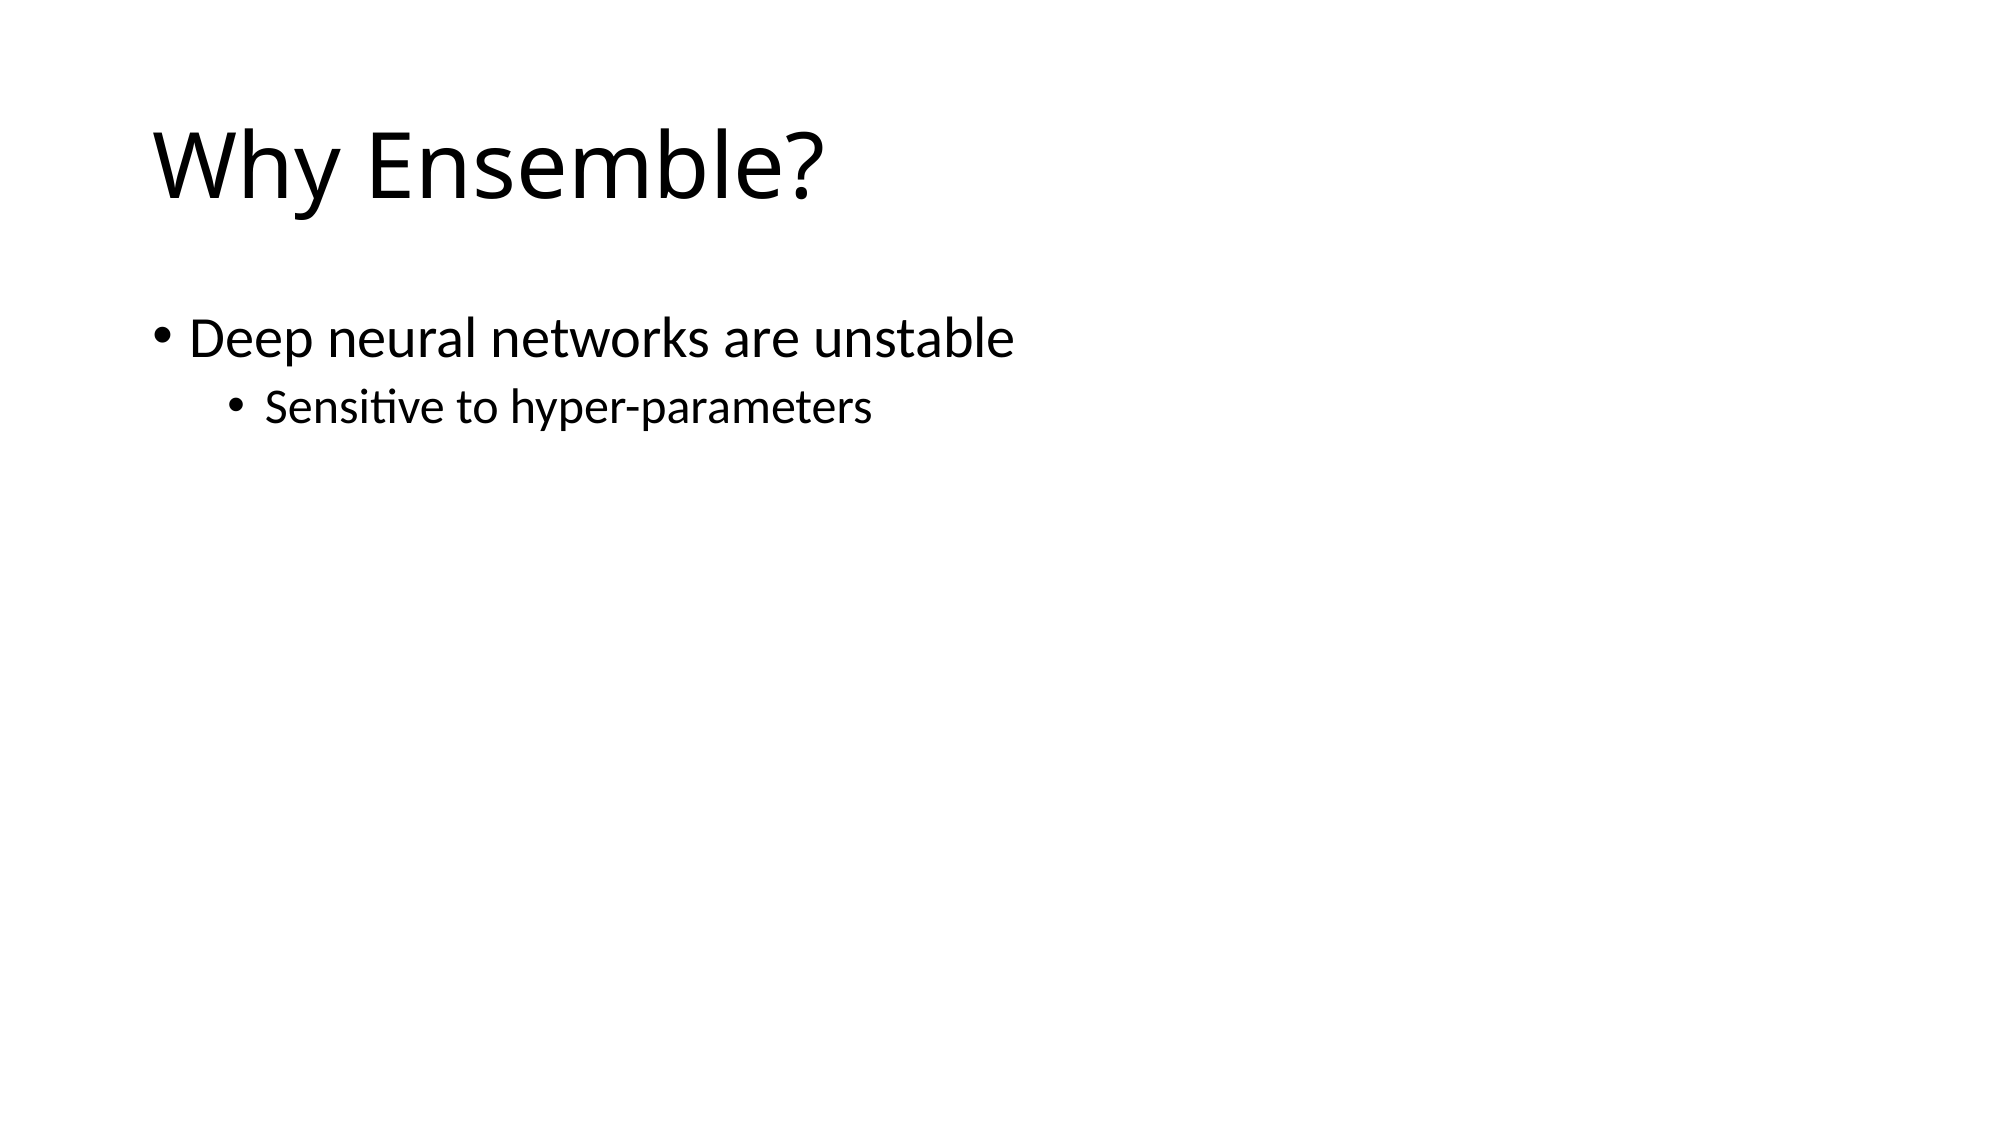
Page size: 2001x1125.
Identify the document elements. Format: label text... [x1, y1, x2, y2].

title Why Ensemble? [137, 59, 1863, 278]
list Deep neural networks are unstable Sensitive to hyper-parameters [137, 299, 1863, 1014]
